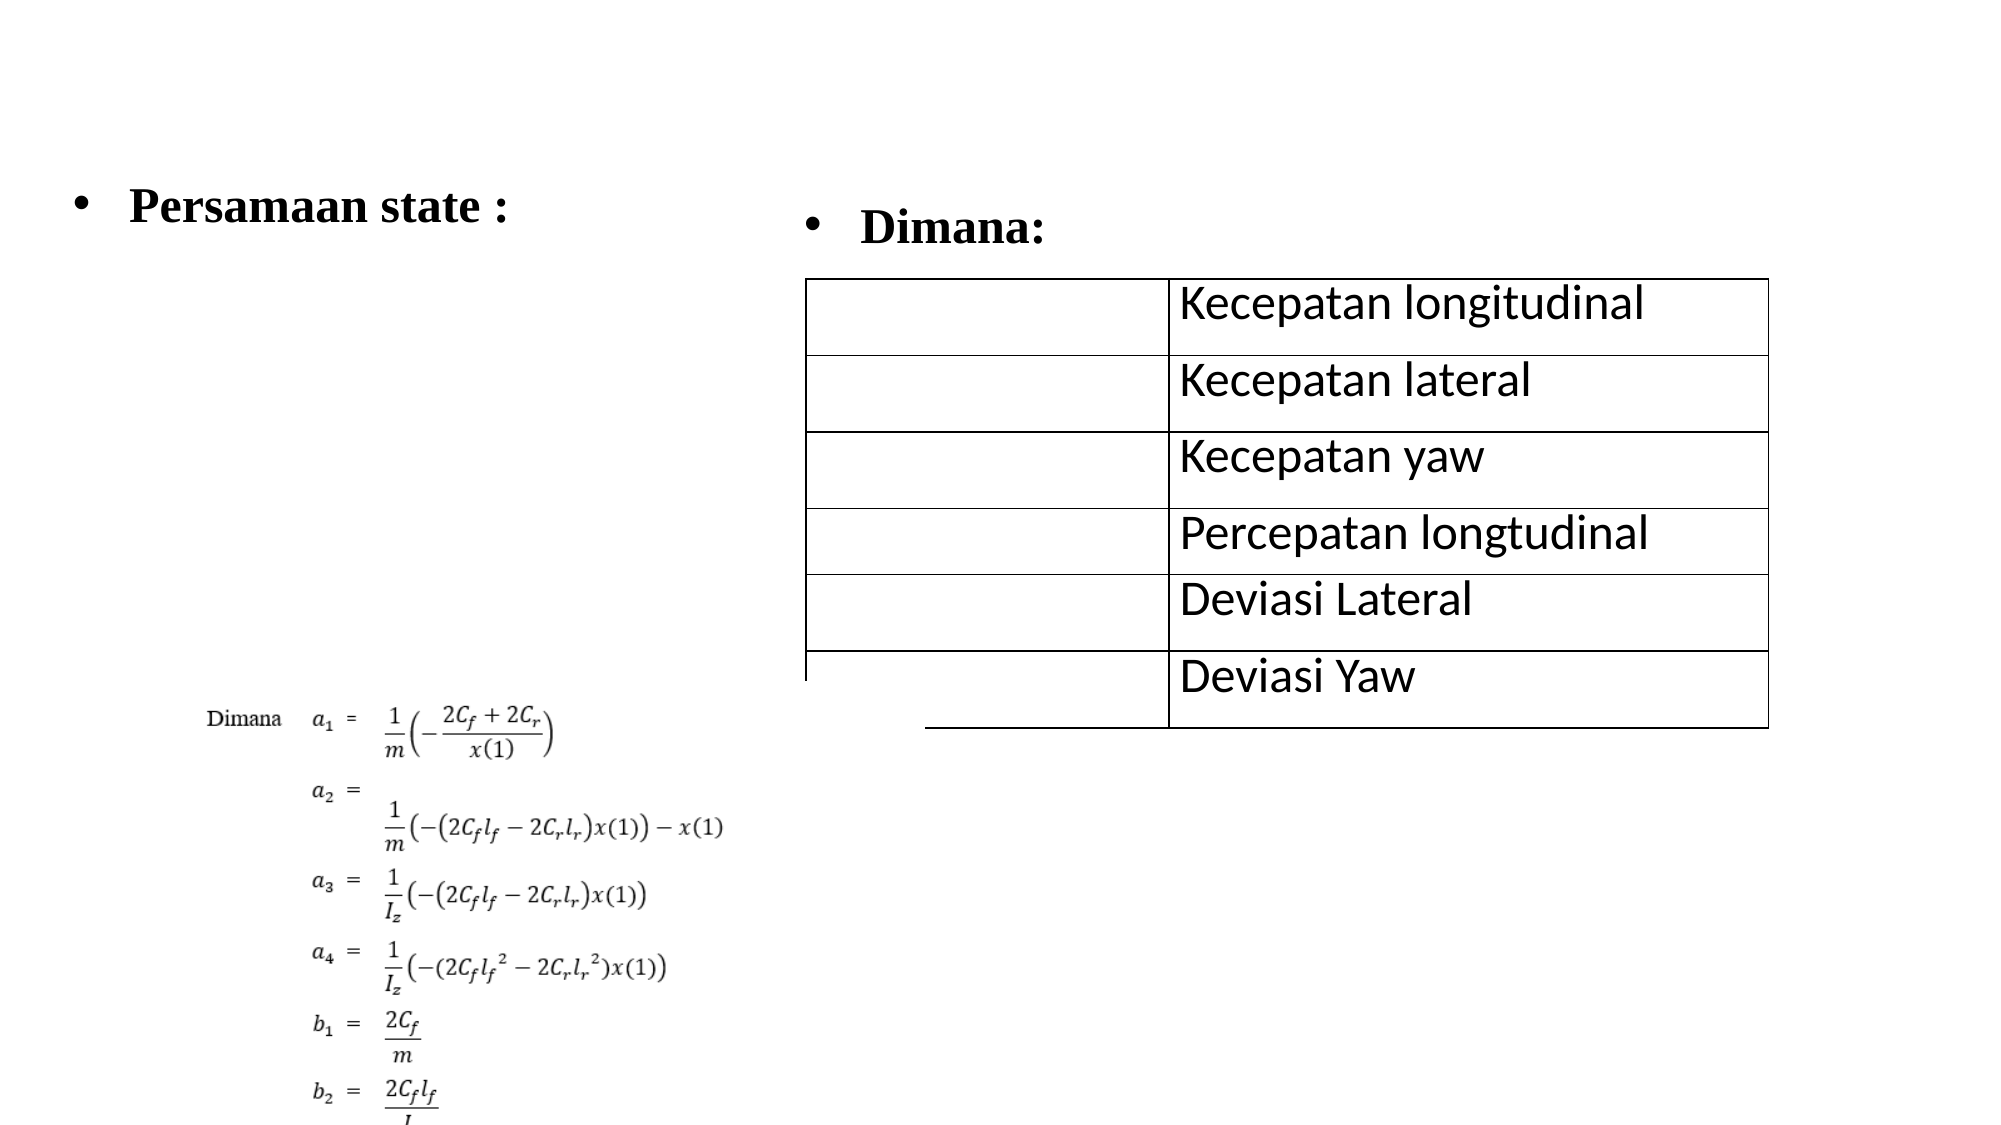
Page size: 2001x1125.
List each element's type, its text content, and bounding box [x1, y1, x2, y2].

picture [157, 680, 925, 1125]
text_box Persamaan state : [58, 165, 595, 240]
text_box Dimana: [789, 186, 1531, 261]
